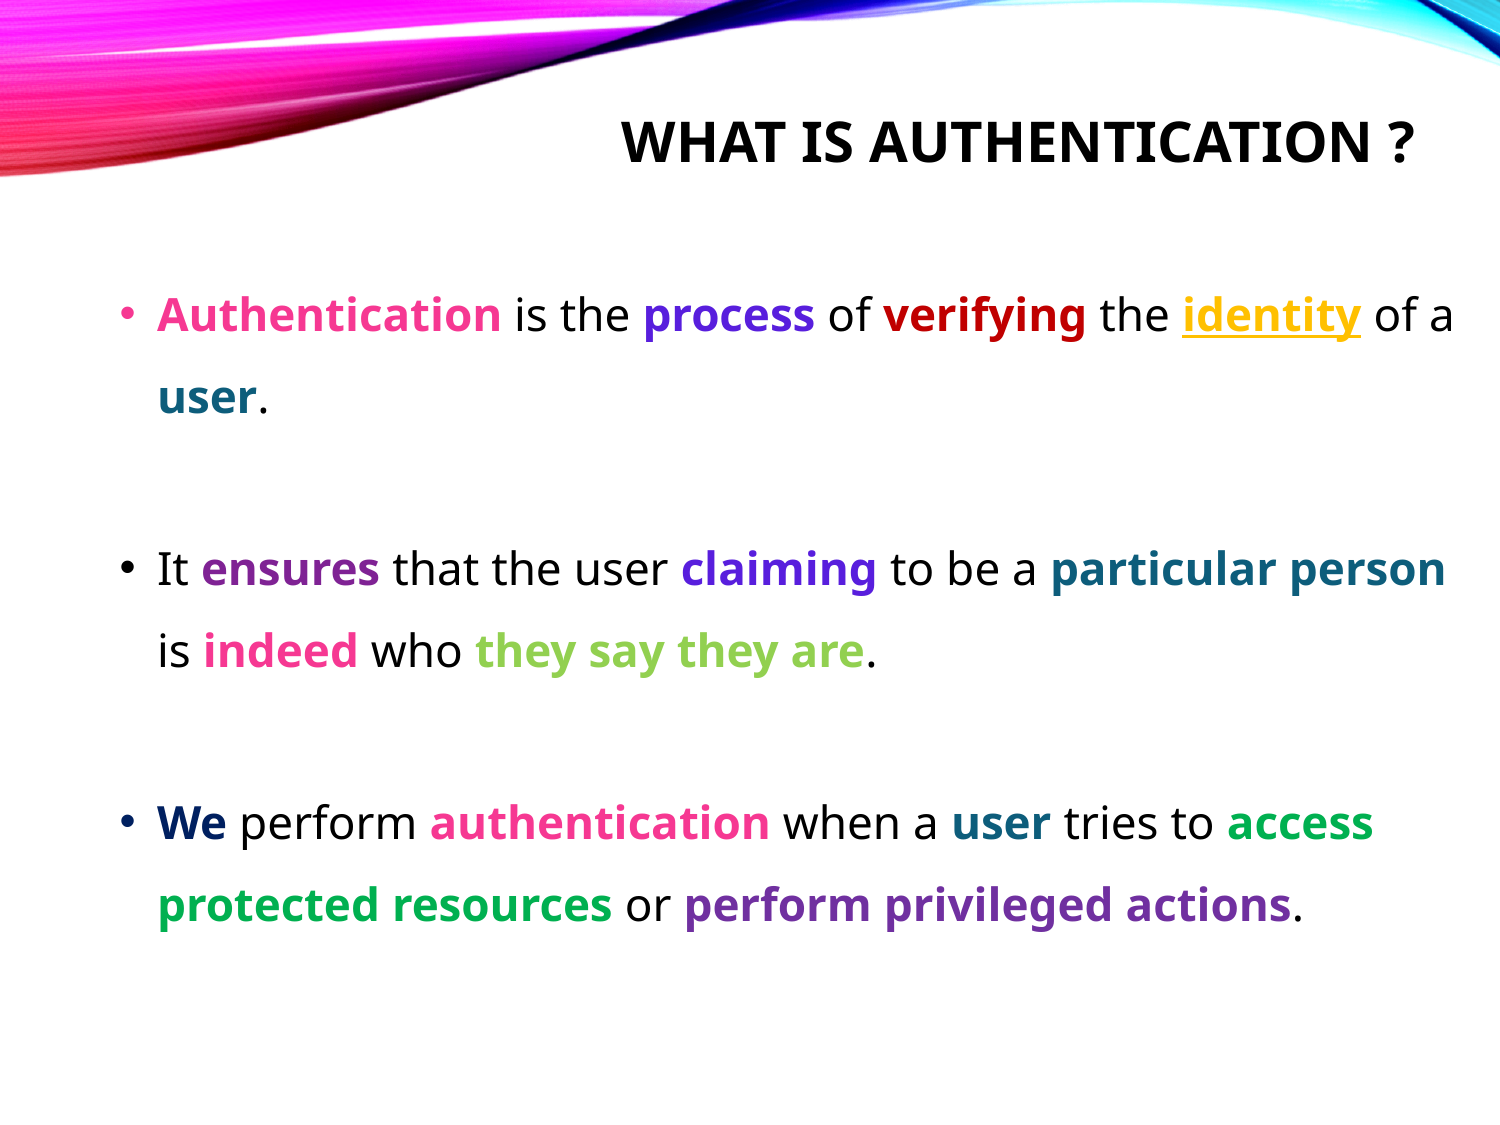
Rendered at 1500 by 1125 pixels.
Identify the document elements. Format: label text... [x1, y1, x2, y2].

title What is authentication ? [383, 38, 1431, 250]
picture [0, 0, 1500, 178]
list Authentication is the process of verifying the identity of a user. It ensures that the user claiming to be a particular person is indeed who they say they are. We perform authentication when a user tries to access protected resources or perform privileged actions. [29, 250, 1475, 1111]
